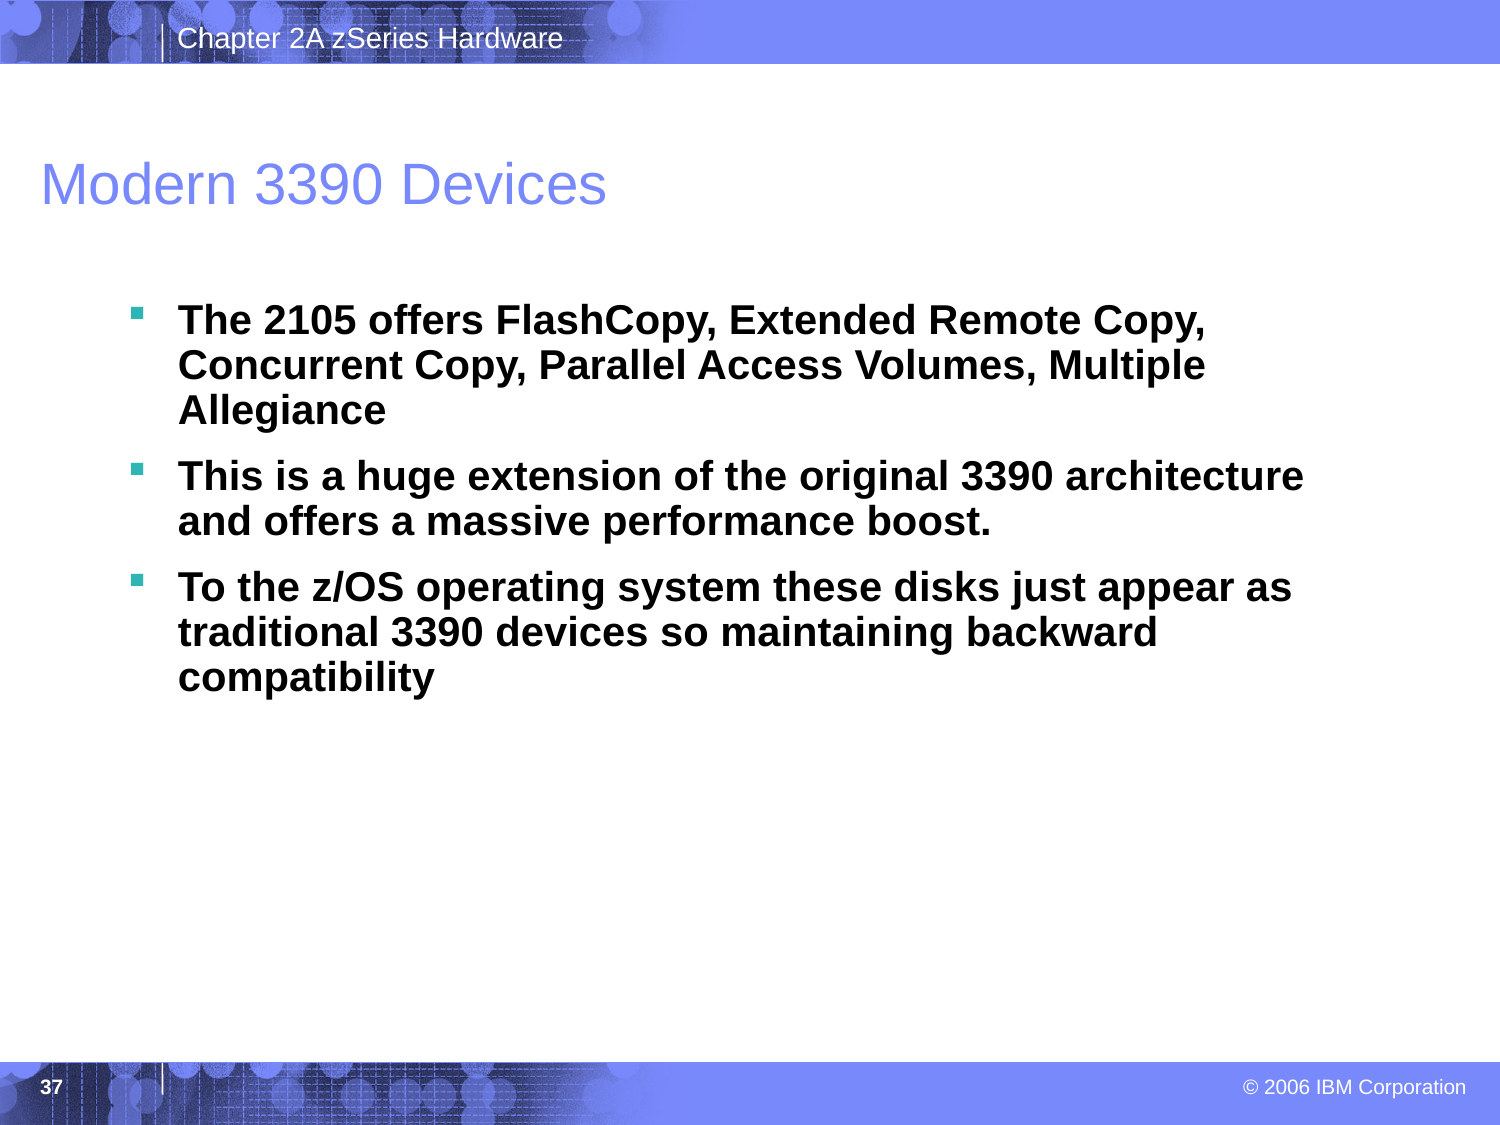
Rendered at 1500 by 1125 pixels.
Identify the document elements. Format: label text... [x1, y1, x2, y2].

slide_number 37 [25, 1066, 191, 1120]
title Modern 3390 Devices [25, 142, 1378, 225]
picture [0, 1063, 1500, 1125]
picture [1, 1, 1500, 63]
list The 2105 offers FlashCopy, Extended Remote Copy, Concurrent Copy, Parallel Access Volumes, Multiple Allegiance This is a huge extension of the original 3390 architecture and offers a massive performance boost. To the z/OS operating system these disks just appear as traditional 3390 devices so maintaining backward compatibility [112, 291, 1388, 932]
